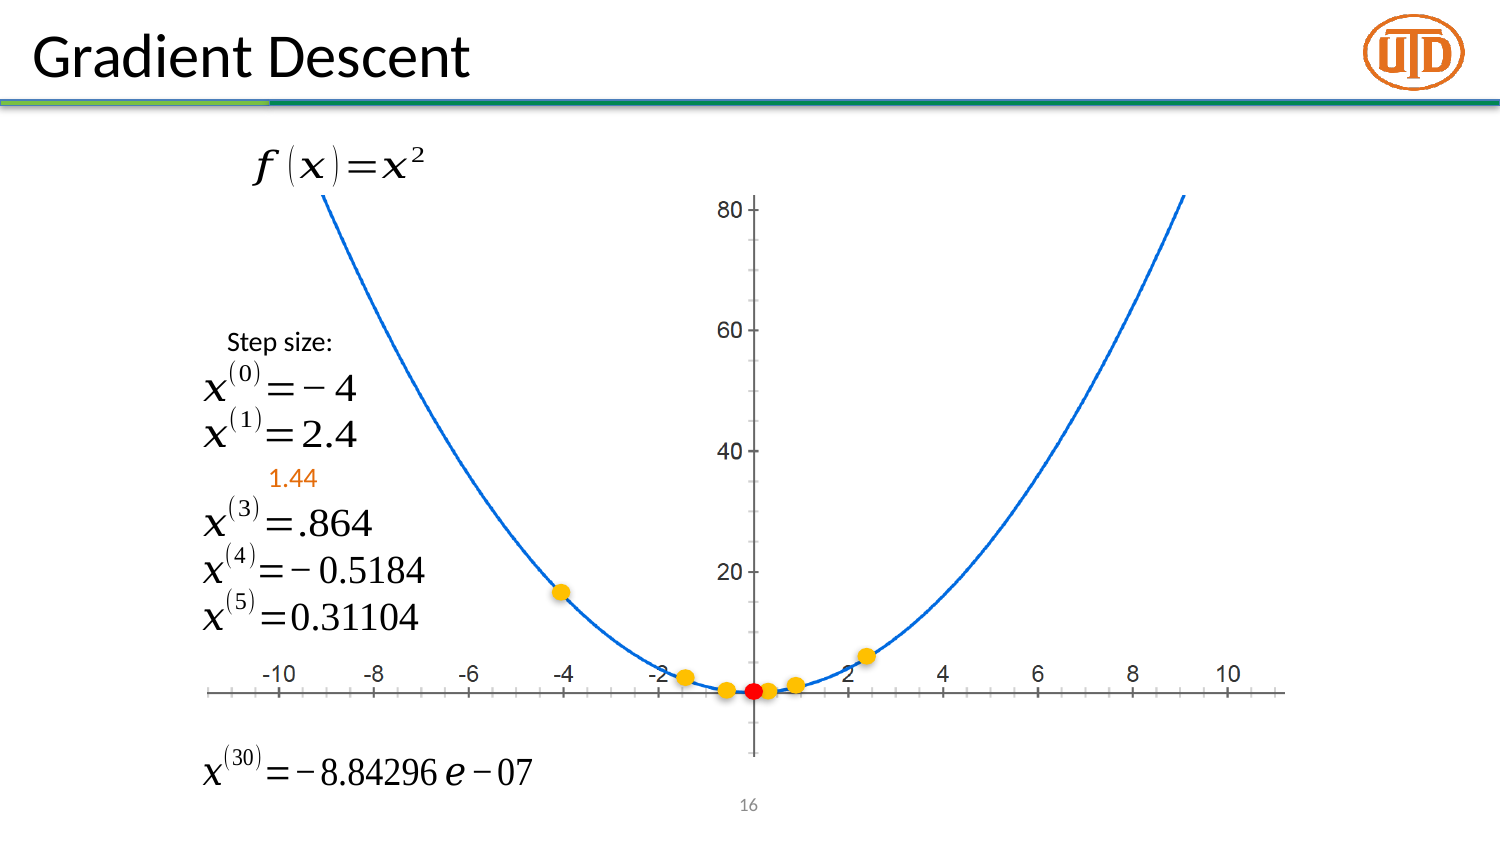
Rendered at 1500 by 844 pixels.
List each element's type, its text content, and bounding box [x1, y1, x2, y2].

picture [206, 195, 1285, 757]
title Gradient Descent [17, 11, 1472, 93]
slide_number 16 [676, 781, 822, 827]
